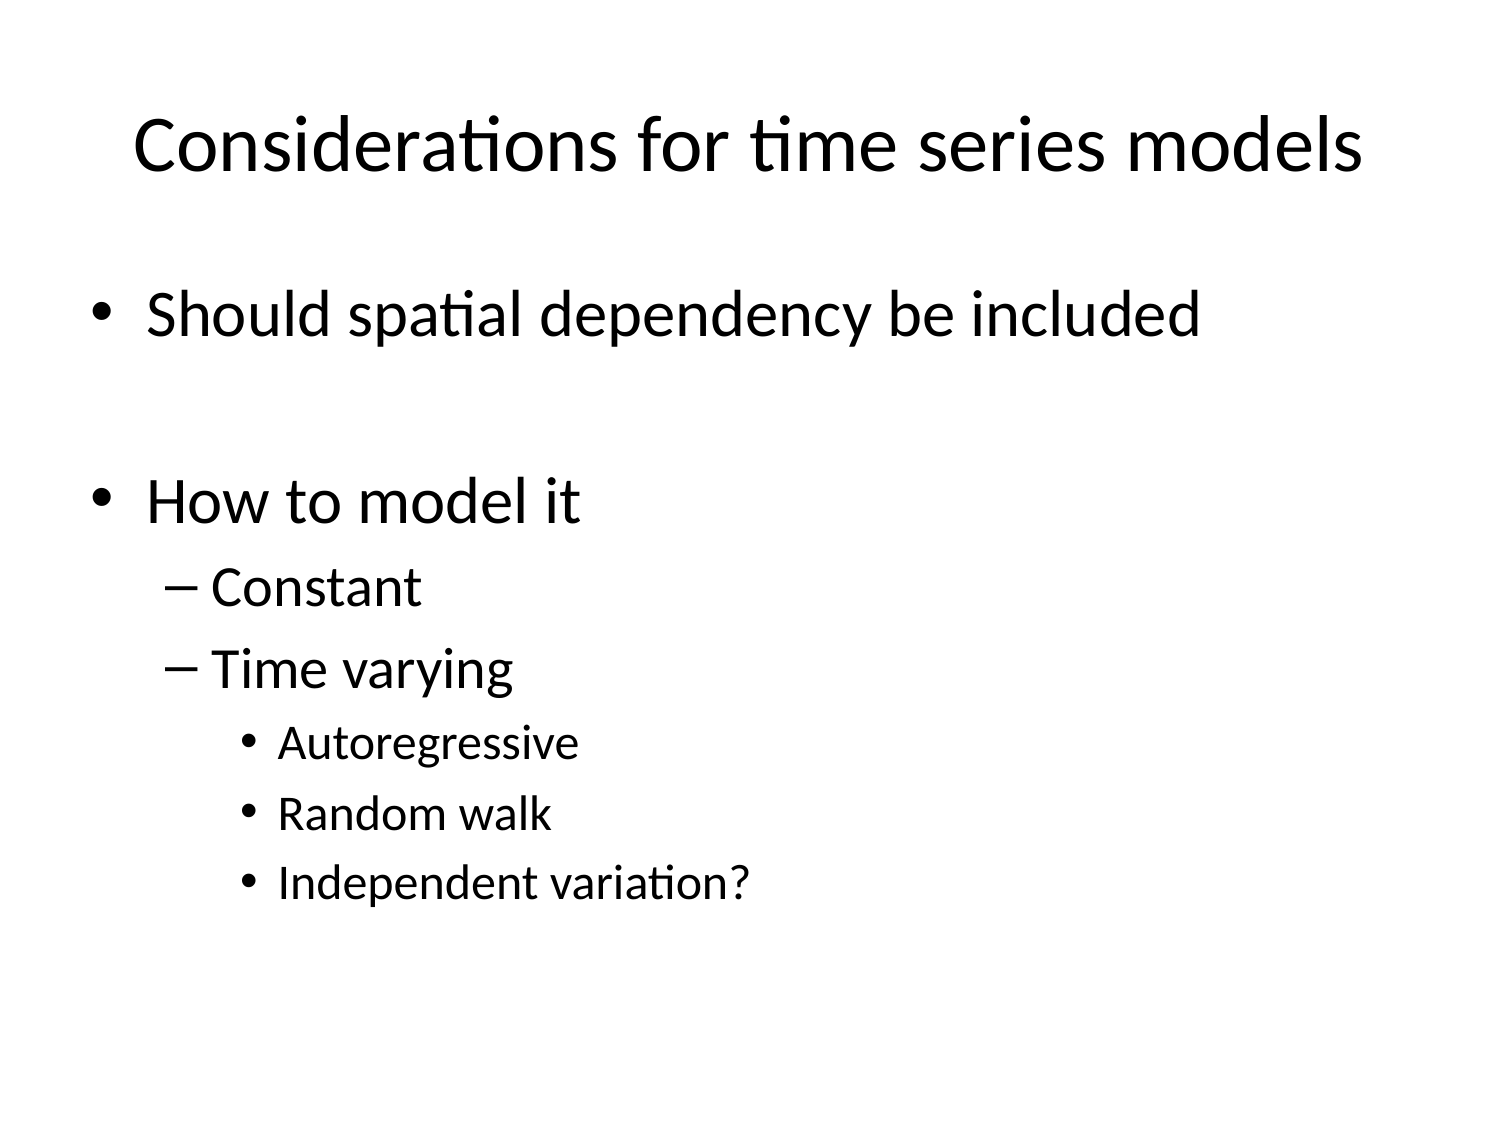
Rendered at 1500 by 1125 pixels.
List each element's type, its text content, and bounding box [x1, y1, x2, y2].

list Should spatial dependency be included How to model it Constant Time varying Autoregressive Random walk Independent variation? [75, 262, 1425, 1005]
title Considerations for time series models [75, 45, 1425, 233]
